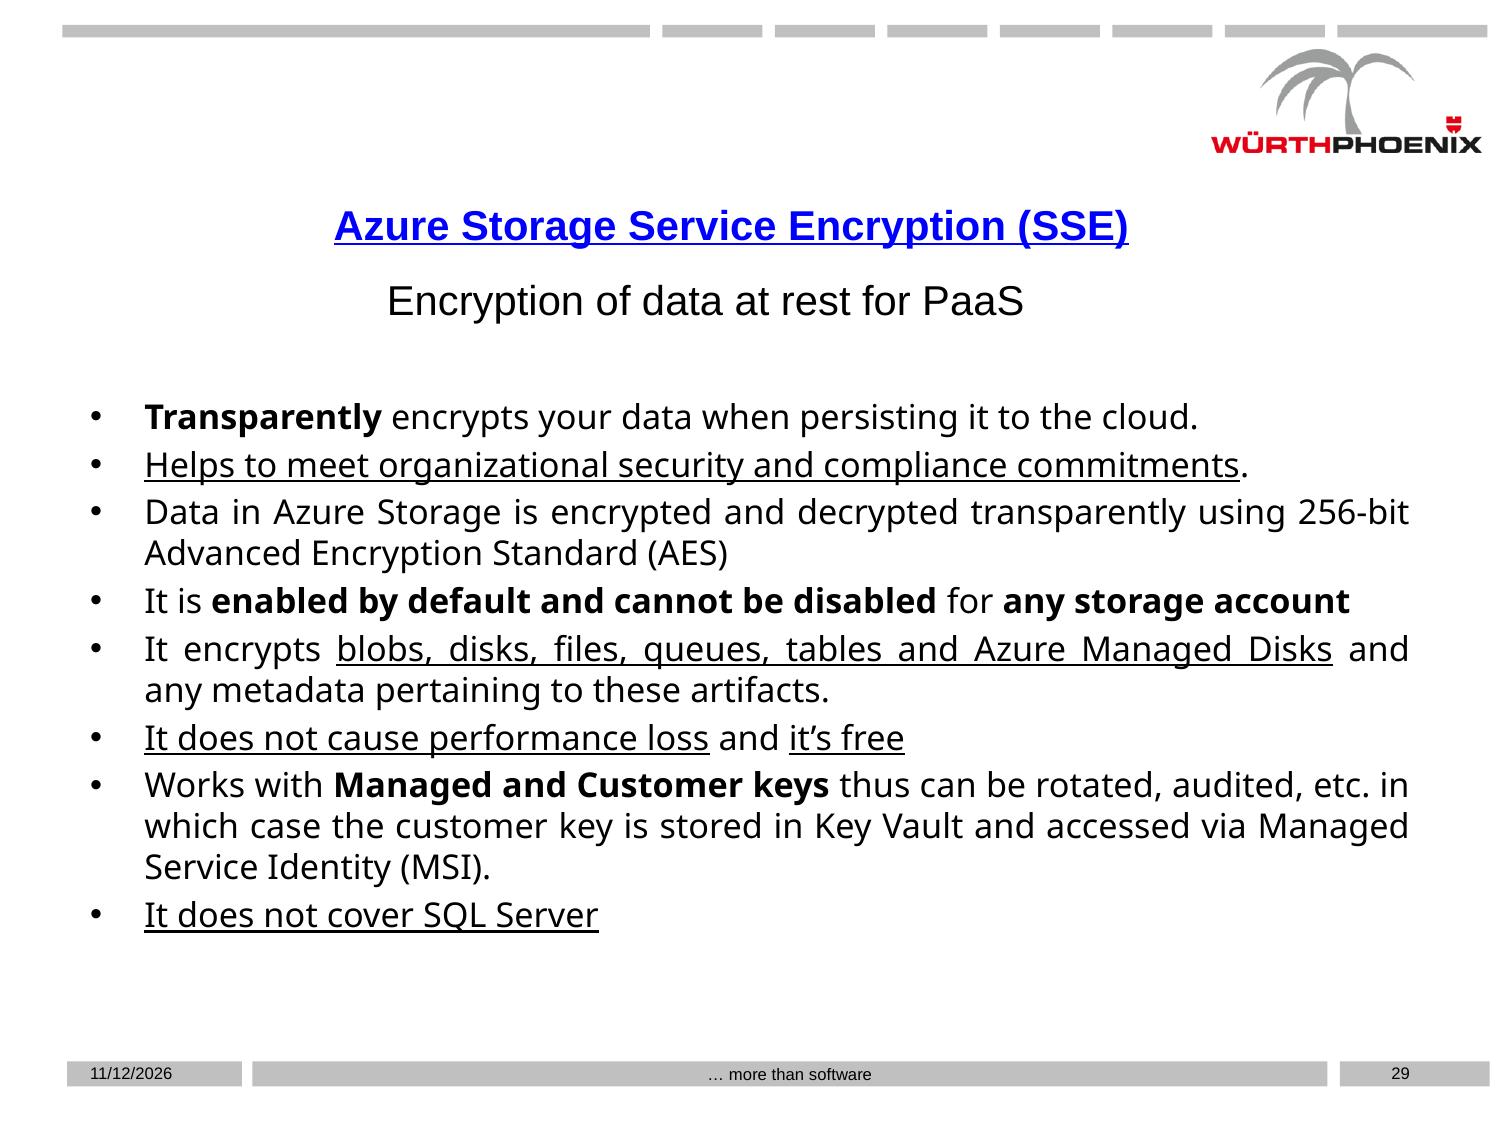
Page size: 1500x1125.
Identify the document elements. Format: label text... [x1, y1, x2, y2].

picture [1211, 49, 1482, 153]
subtitle Azure Storage Service Encryption (SSE) [137, 191, 1325, 267]
text_box Encryption of data at rest for PaaS [371, 266, 1091, 367]
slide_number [75, 1042, 425, 1103]
slide_number 29 [1074, 1042, 1425, 1103]
list Transparently encrypts your data when persisting it to the cloud. Helps to meet organizational security and compliance commitments. Data in Azure Storage is encrypted and decrypted transparently using 256-bit Advanced Encryption Standard (AES) It is enabled by default and cannot be disabled for any storage account It encrypts blobs, disks, files, queues, tables and Azure Managed Disks and any metadata pertaining to these artifacts. It does not cause performance loss and it’s free Works with Managed and Customer keys thus can be rotated, audited, etc. in which case the customer key is stored in Key Vault and accessed via Managed Service Identity (MSI). It does not cover SQL Server [75, 387, 1426, 951]
